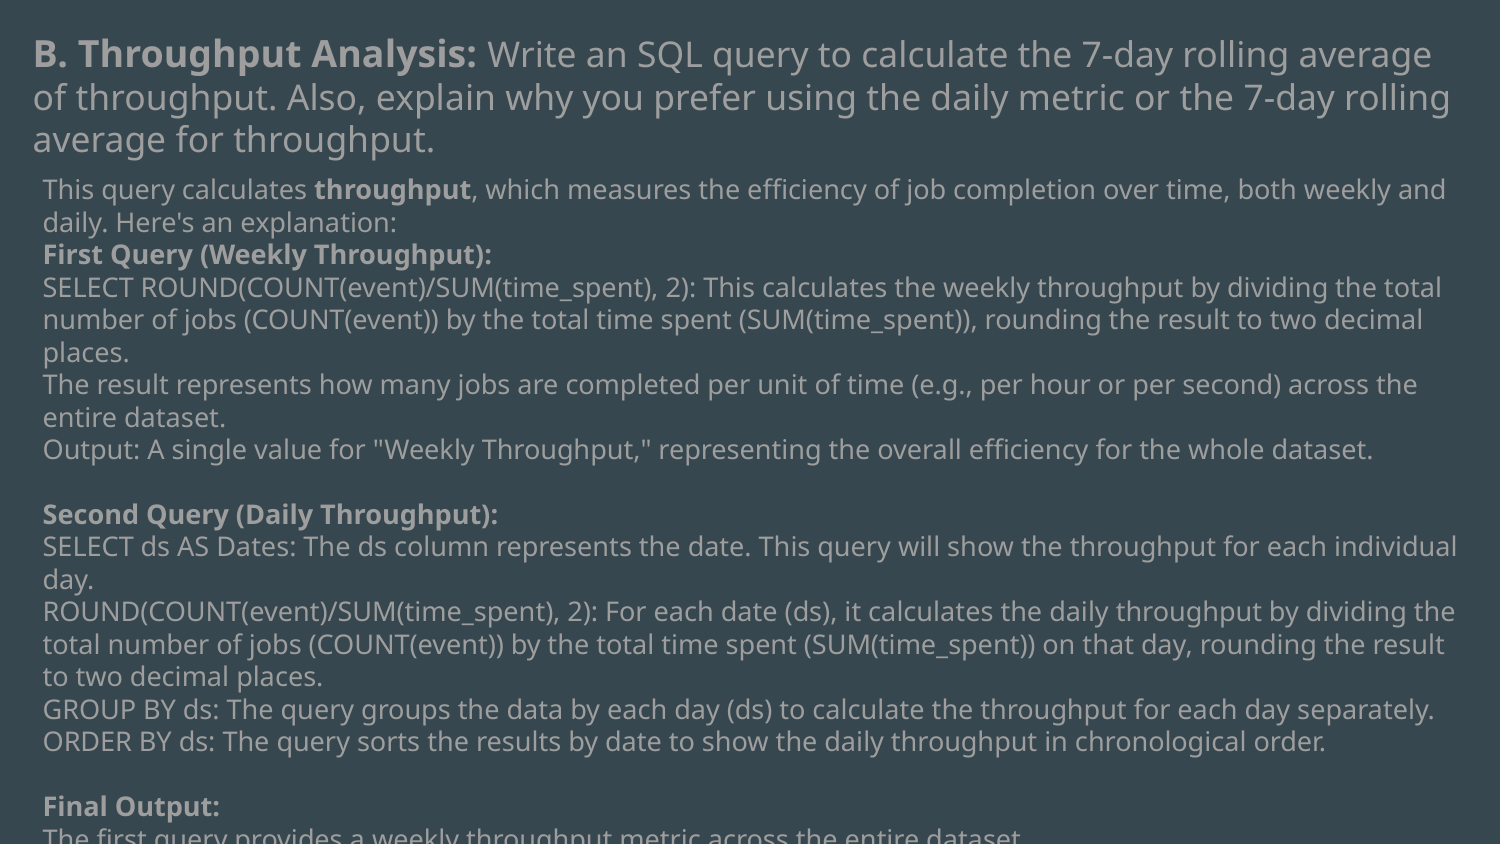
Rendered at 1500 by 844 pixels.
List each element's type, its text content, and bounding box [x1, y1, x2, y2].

text_box B. Throughput Analysis: Write an SQL query to calculate the 7-day rolling average of throughput. Also, explain why you prefer using the daily metric or the 7-day rolling average for throughput. [17, 15, 1483, 168]
text_box This query calculates throughput, which measures the efficiency of job completion over time, both weekly and daily. Here's an explanation: First Query (Weekly Throughput): SELECT ROUND(COUNT(event)/SUM(time_spent), 2): This calculates the weekly throughput by dividing the total number of jobs (COUNT(event)) by the total time spent (SUM(time_spent)), rounding the result to two decimal places. The result represents how many jobs are completed per unit of time (e.g., per hour or per second) across the entire dataset. Output: A single value for "Weekly Throughput," representing the overall efficiency for the whole dataset. Second Query (Daily Throughput): SELECT ds AS Dates: The ds column represents the date. This query will show the throughput for each individual day. ROUND(COUNT(event)/SUM(time_spent), 2): For each date (ds), it calculates the daily throughput by dividing the total number of jobs (COUNT(event)) by the total time spent (SUM(time_spent)) on that day, rounding the result to two decimal places. GROUP BY ds: The query groups the data by each day (ds) to calculate the throughput for each day separately. ORDER BY ds: The query sorts the results by date to show the daily throughput in chronological order. Final Output: The first query provides a weekly throughput metric across the entire dataset. The second query breaks down throughput for each day, giving a daily view of how efficiently jobs were completed on a per-day basis. [27, 157, 1473, 818]
